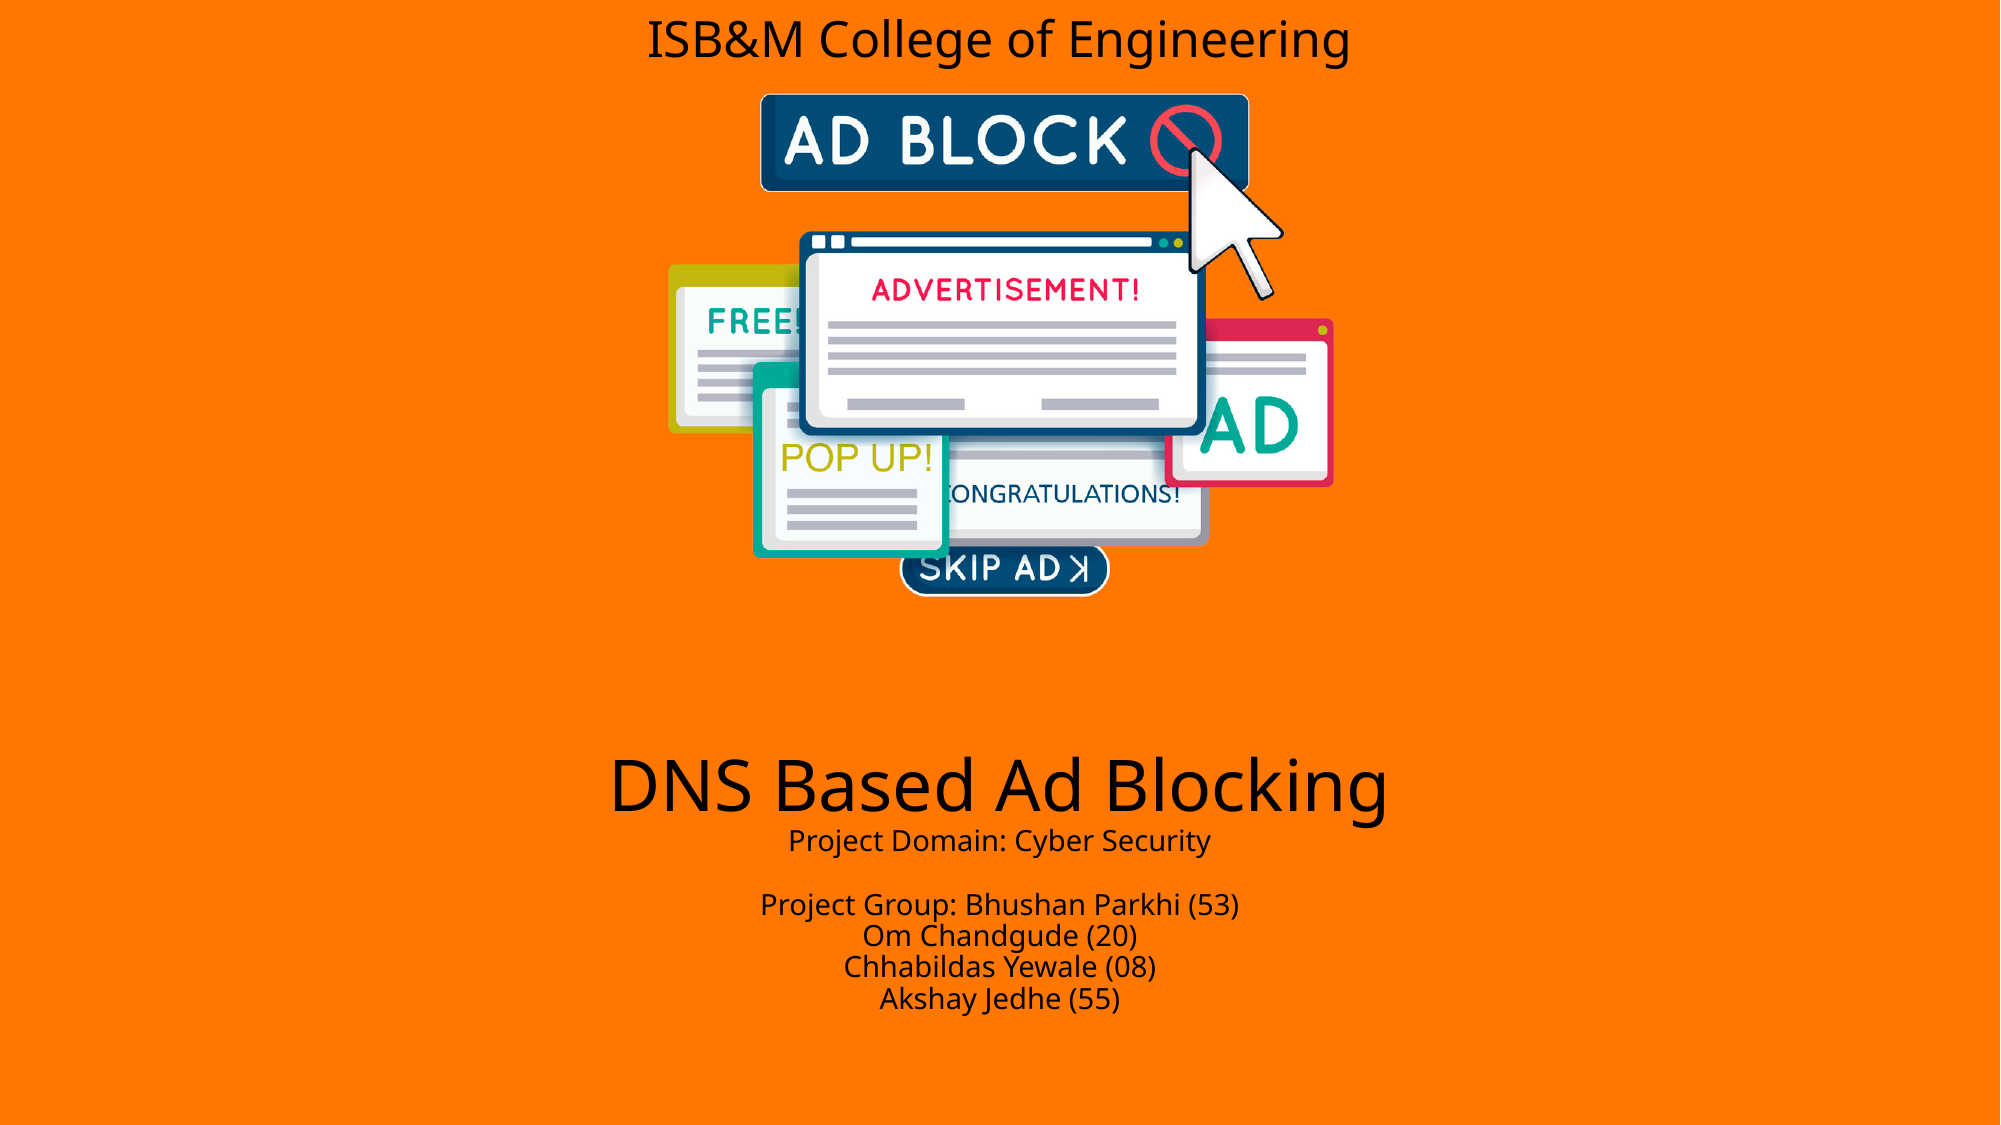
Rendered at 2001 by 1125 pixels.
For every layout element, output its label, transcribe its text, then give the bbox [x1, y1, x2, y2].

picture [435, 58, 1564, 621]
title DNS Based Ad Blocking Project Domain: Cyber Security Project Group: Bhushan Parkhi (53) Om Chandgude (20) Chhabildas Yewale (08) Akshay Jedhe (55) [137, 664, 1863, 1113]
text_box ISB&M College of Engineering [515, 0, 1485, 58]
